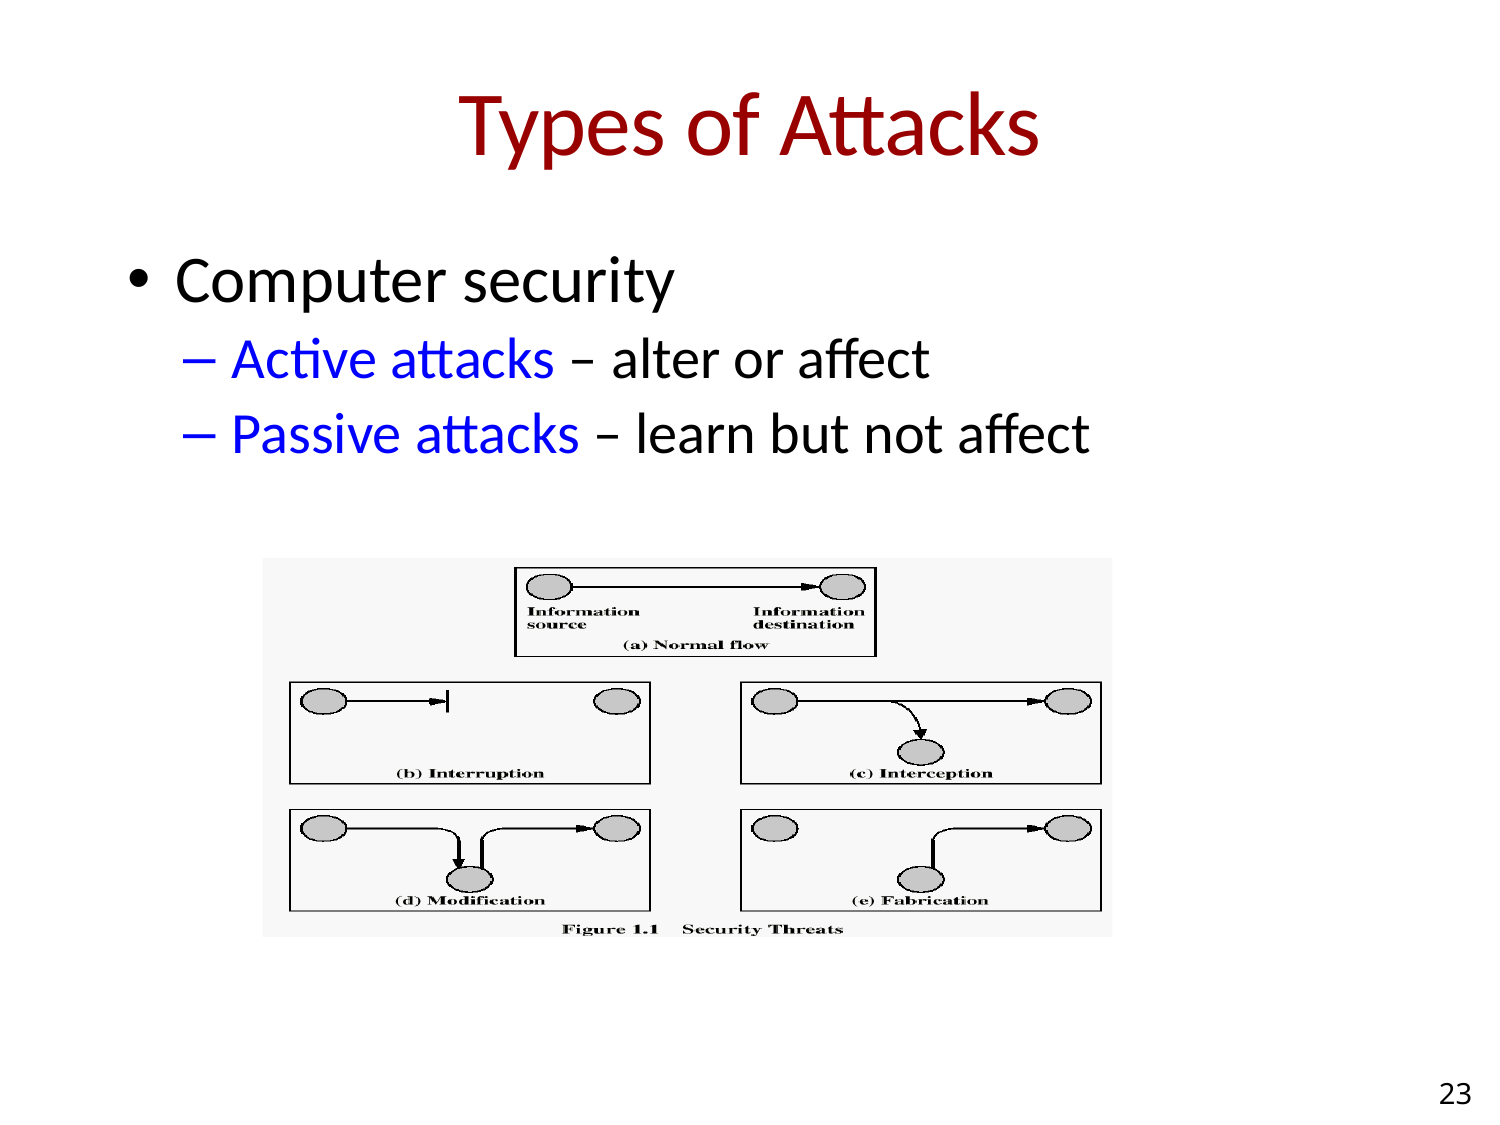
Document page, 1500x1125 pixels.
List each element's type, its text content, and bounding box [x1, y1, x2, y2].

list Computer security Active attacks – alter or affect Passive attacks – learn but not affect [112, 237, 1438, 1025]
title Types of Attacks [75, 24, 1425, 213]
slide_number 23 [1137, 1065, 1488, 1125]
picture [262, 557, 1113, 937]
